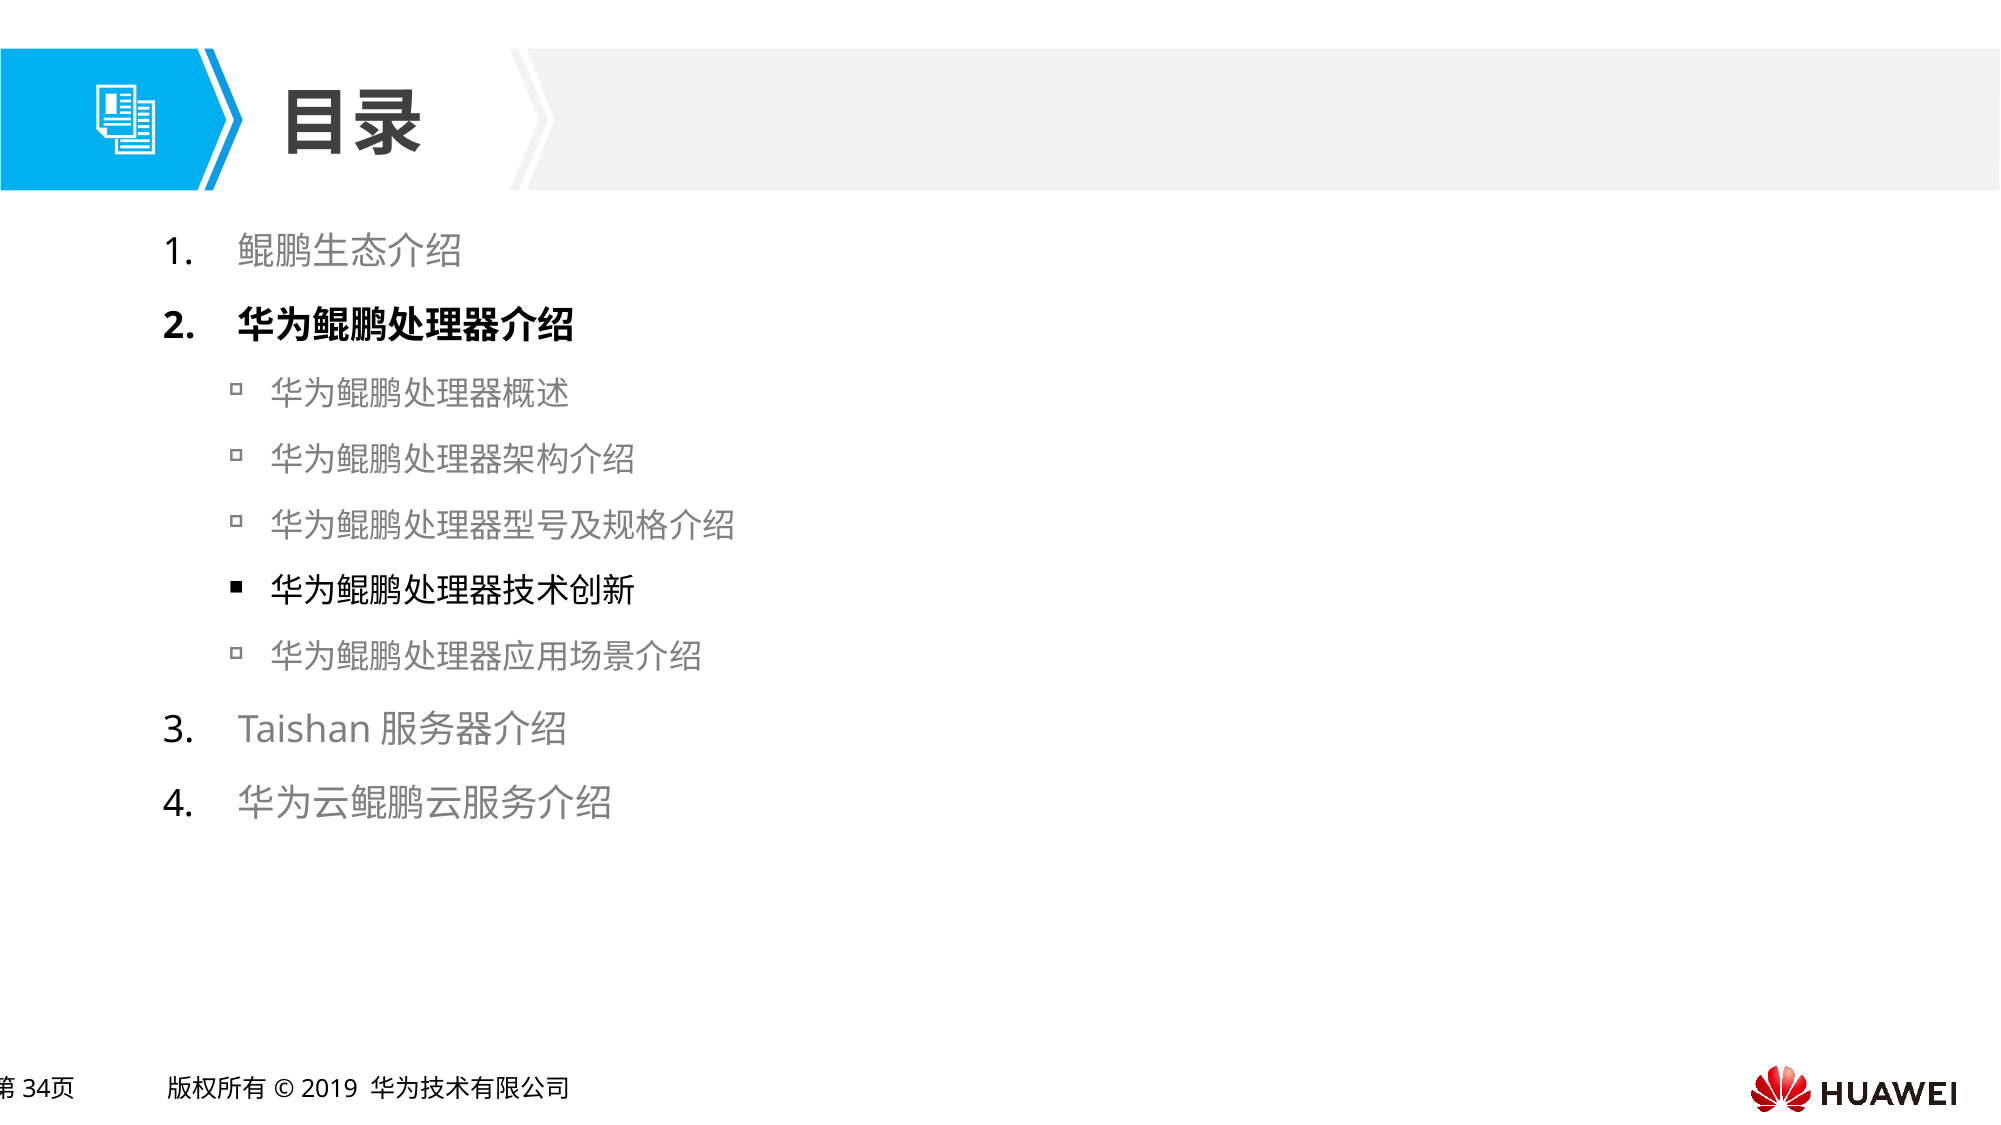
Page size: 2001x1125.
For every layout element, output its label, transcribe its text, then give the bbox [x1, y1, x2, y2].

picture [1751, 1066, 1956, 1112]
list 鲲鹏生态介绍 华为鲲鹏处理器介绍 华为鲲鹏处理器概述 华为鲲鹏处理器架构介绍 华为鲲鹏处理器型号及规格介绍 华为鲲鹏处理器技术创新 华为鲲鹏处理器应用场景介绍 Taishan服务器介绍 华为云鲲鹏云服务介绍 [149, 202, 1882, 971]
